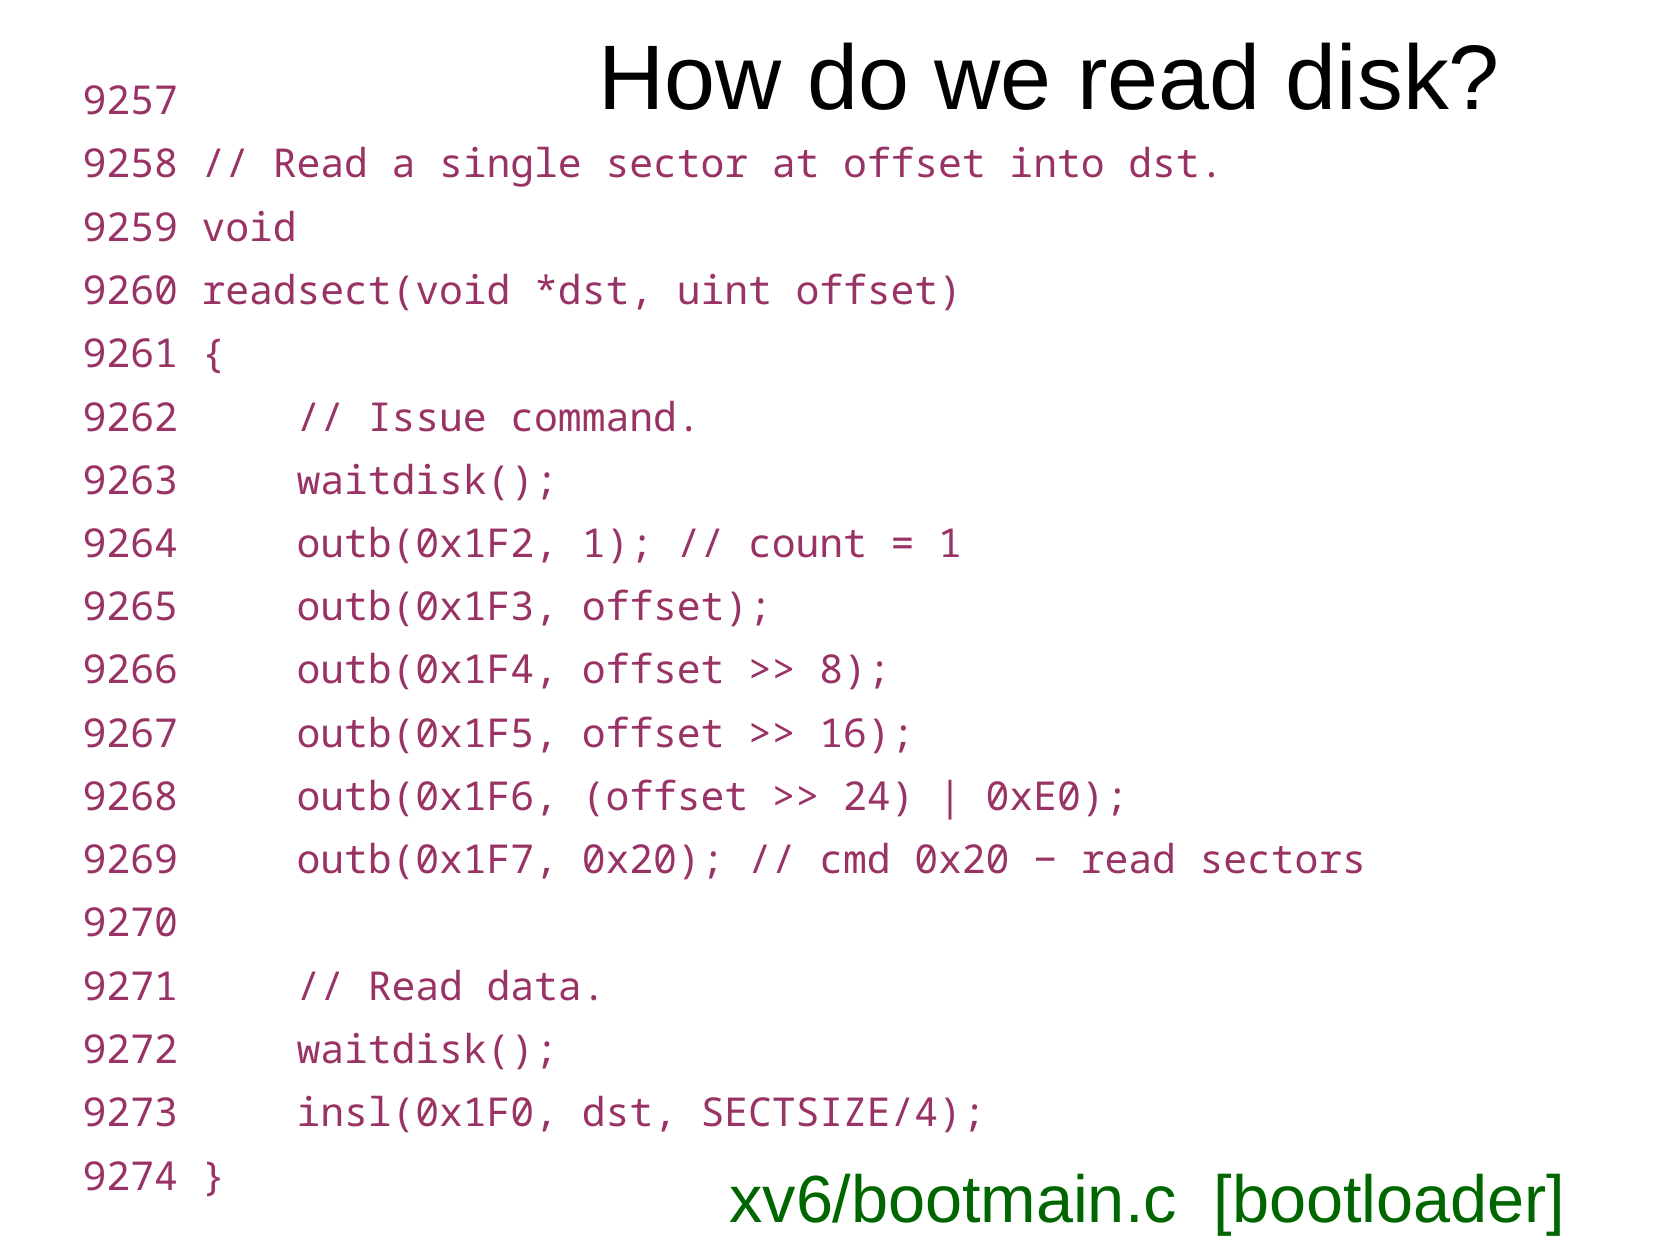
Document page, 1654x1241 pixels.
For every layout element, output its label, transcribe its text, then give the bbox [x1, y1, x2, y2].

text_box xv6/bootmain.c [bootloader] [714, 1148, 1599, 1238]
title How do we read disk? [487, 0, 1613, 147]
list 9257 9258 // Read a single sector at offset into dst. 9259 void 9260 readsect(void *dst, uint offset) 9261 { 9262 // Issue command. 9263 waitdisk(); 9264 outb(0x1F2, 1); // count = 1 9265 outb(0x1F3, offset); 9266 outb(0x1F4, offset >> 8); 9267 outb(0x1F5, offset >> 16); 9268 outb(0x1F6, (offset >> 24) | 0xE0); 9269 outb(0x1F7, 0x20); // cmd 0x20 − read sectors 9270 9271 // Read data. 9272 waitdisk(); 9273 insl(0x1F0, dst, SECTSIZE/4); 9274 } [82, 75, 1571, 1200]
